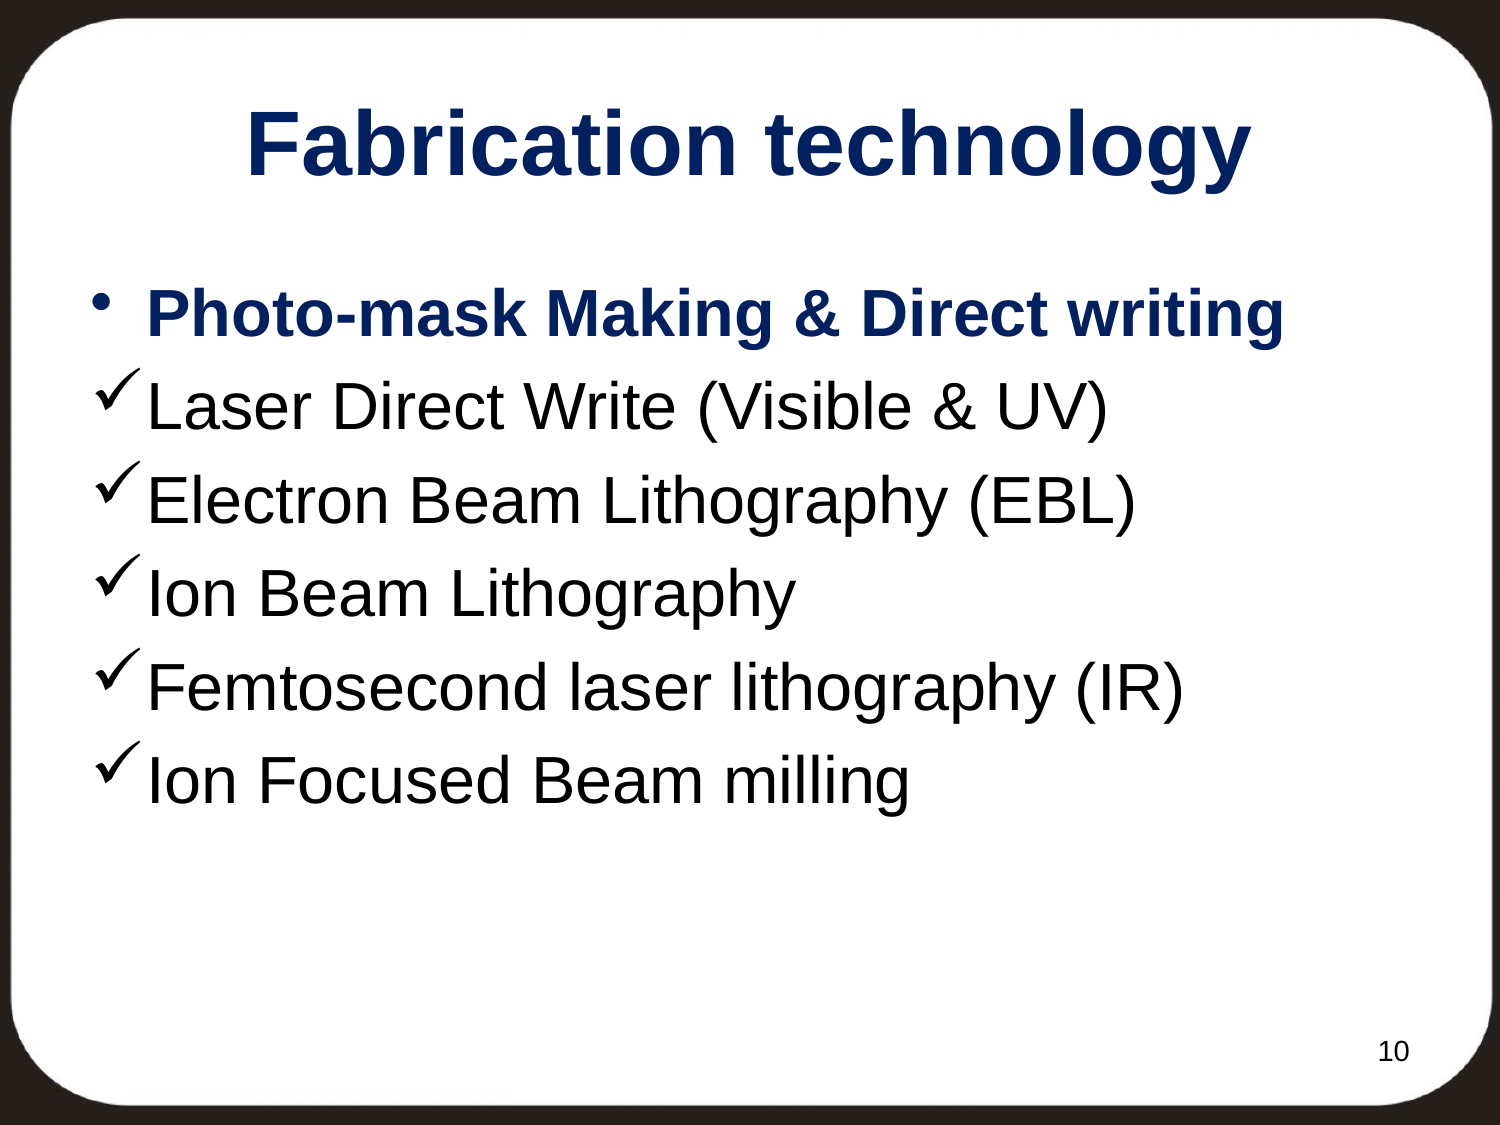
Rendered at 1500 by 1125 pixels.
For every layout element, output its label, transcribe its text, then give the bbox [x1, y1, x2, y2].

title Fabrication technology [74, 44, 1426, 233]
slide_number 10 [1074, 1024, 1426, 1104]
list Photo-mask Making & Direct writing Laser Direct Write (Visible & UV) Electron Beam Lithography (EBL) Ion Beam Lithography Femtosecond laser lithography (IR) Ion Focused Beam milling [74, 262, 1426, 1006]
picture [0, 0, 1500, 1125]
